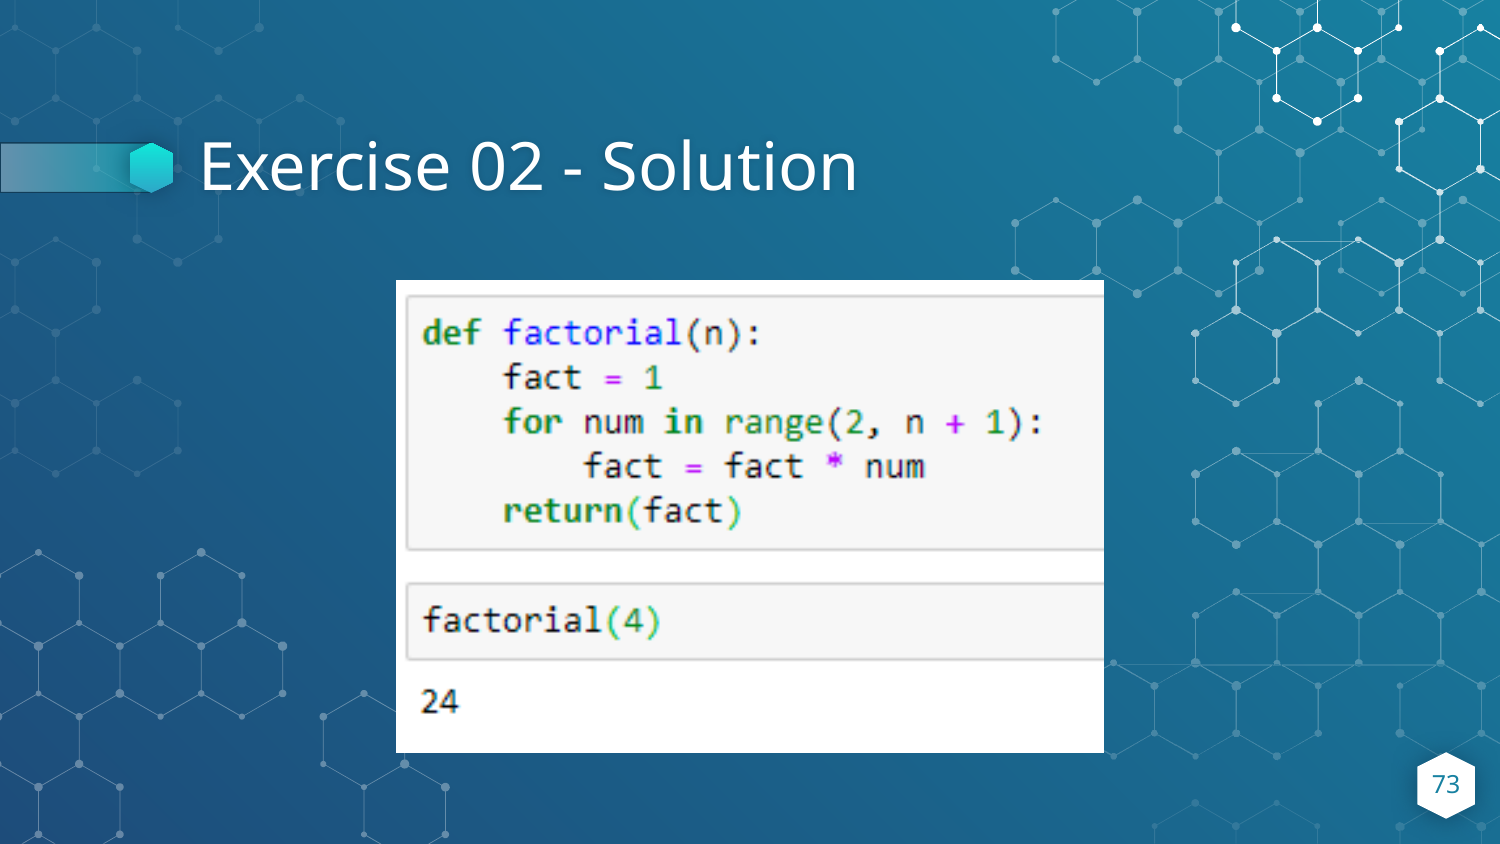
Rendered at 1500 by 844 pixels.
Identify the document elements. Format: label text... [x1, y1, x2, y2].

picture [396, 280, 1104, 753]
title Exercise 02 - Solution [198, 140, 1302, 198]
slide_number 73 [1417, 752, 1475, 819]
